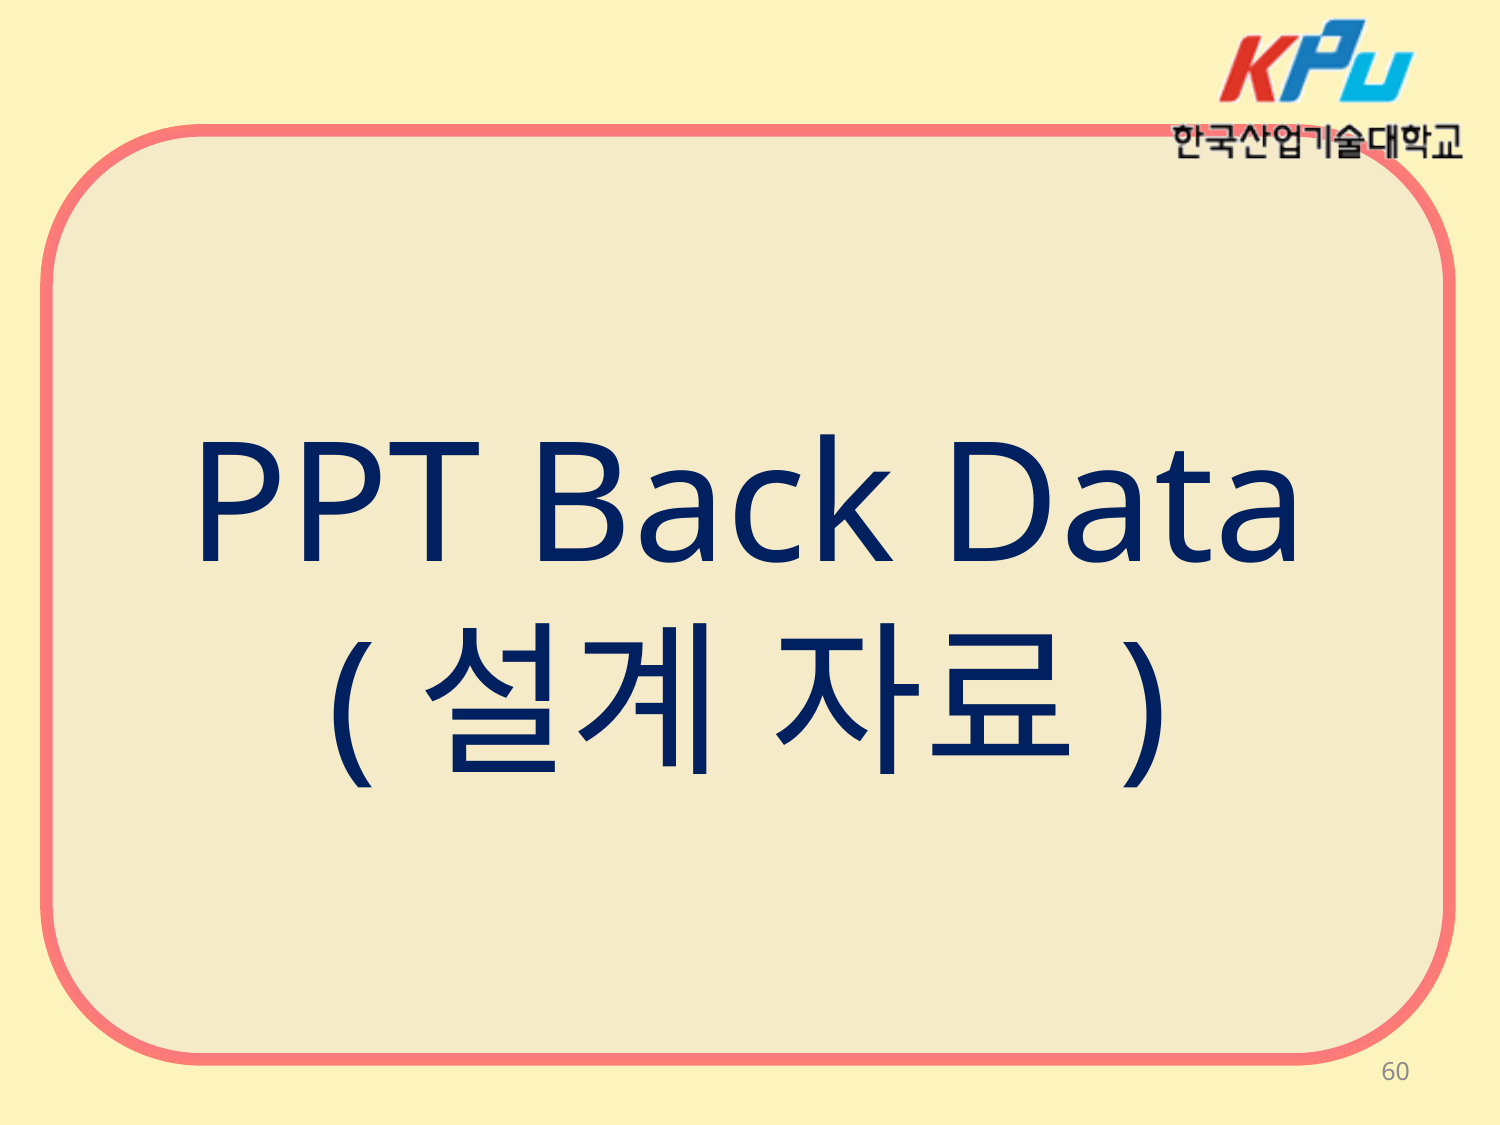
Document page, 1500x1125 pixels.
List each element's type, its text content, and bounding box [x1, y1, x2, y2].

picture [1115, 2, 1500, 162]
text_box PPT Back Data (설계 자료) [44, 128, 1452, 1062]
slide_number 60 [1074, 1042, 1425, 1103]
